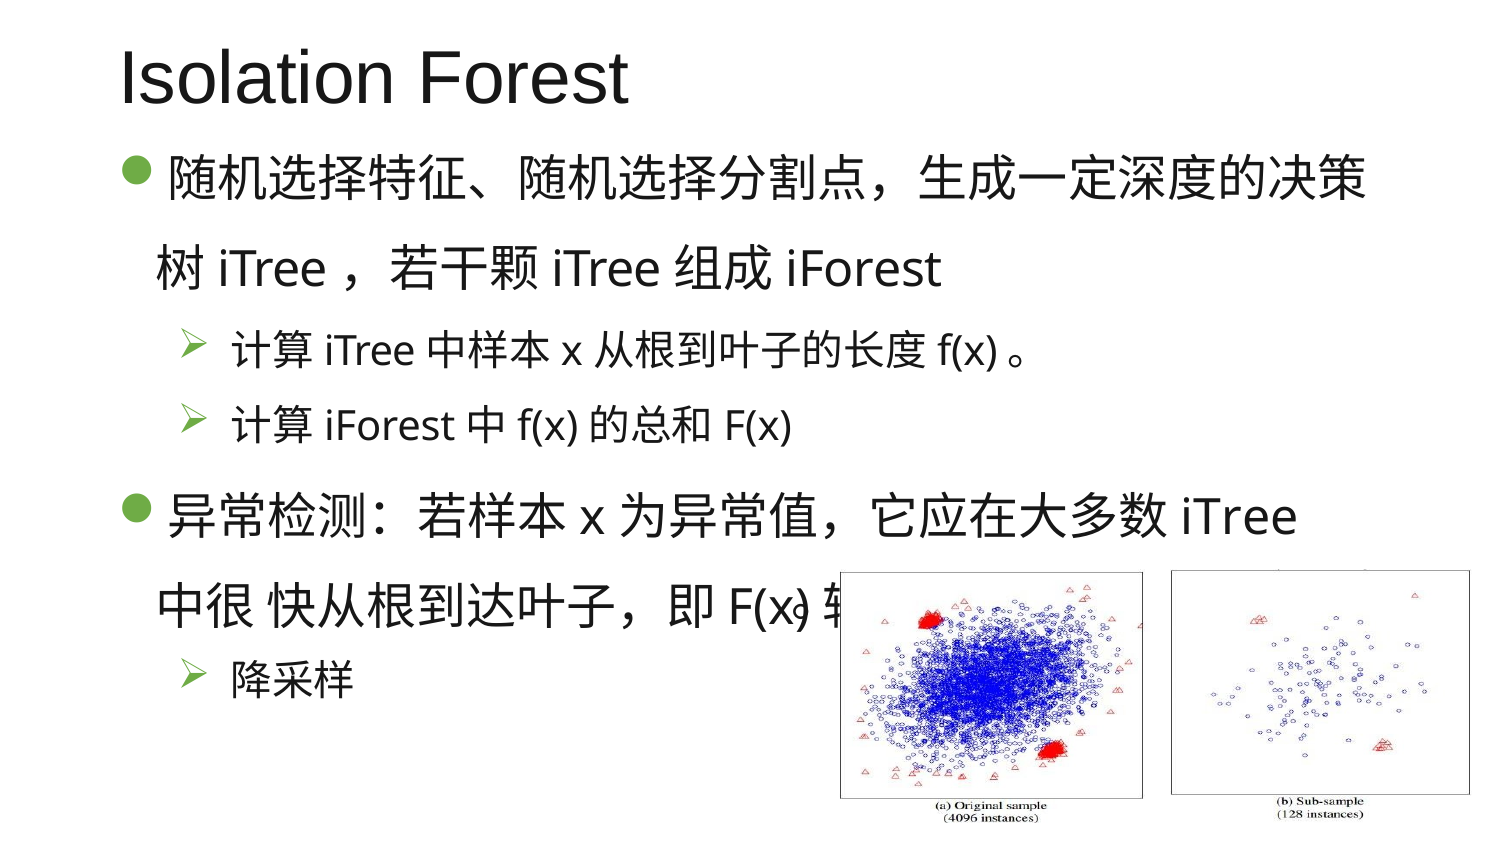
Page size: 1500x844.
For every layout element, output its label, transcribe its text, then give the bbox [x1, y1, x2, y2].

title Isolation Forest [116, 26, 633, 114]
text_box [839, 569, 1150, 823]
text_box [1170, 569, 1472, 823]
text_box 随机选择特征、随机选择分割点，生成一定深度的决策 树iTree，若干颗iTree组成iForest 计算iTree中样本x从根到叶子的长度f(x)。 计算iForest中f(x)的总和F(x) 异常检测：若样本x为异常值，它应在大多数iTree中很 快从根到达叶子，即F(x)较小 降采样 [115, 114, 1374, 704]
